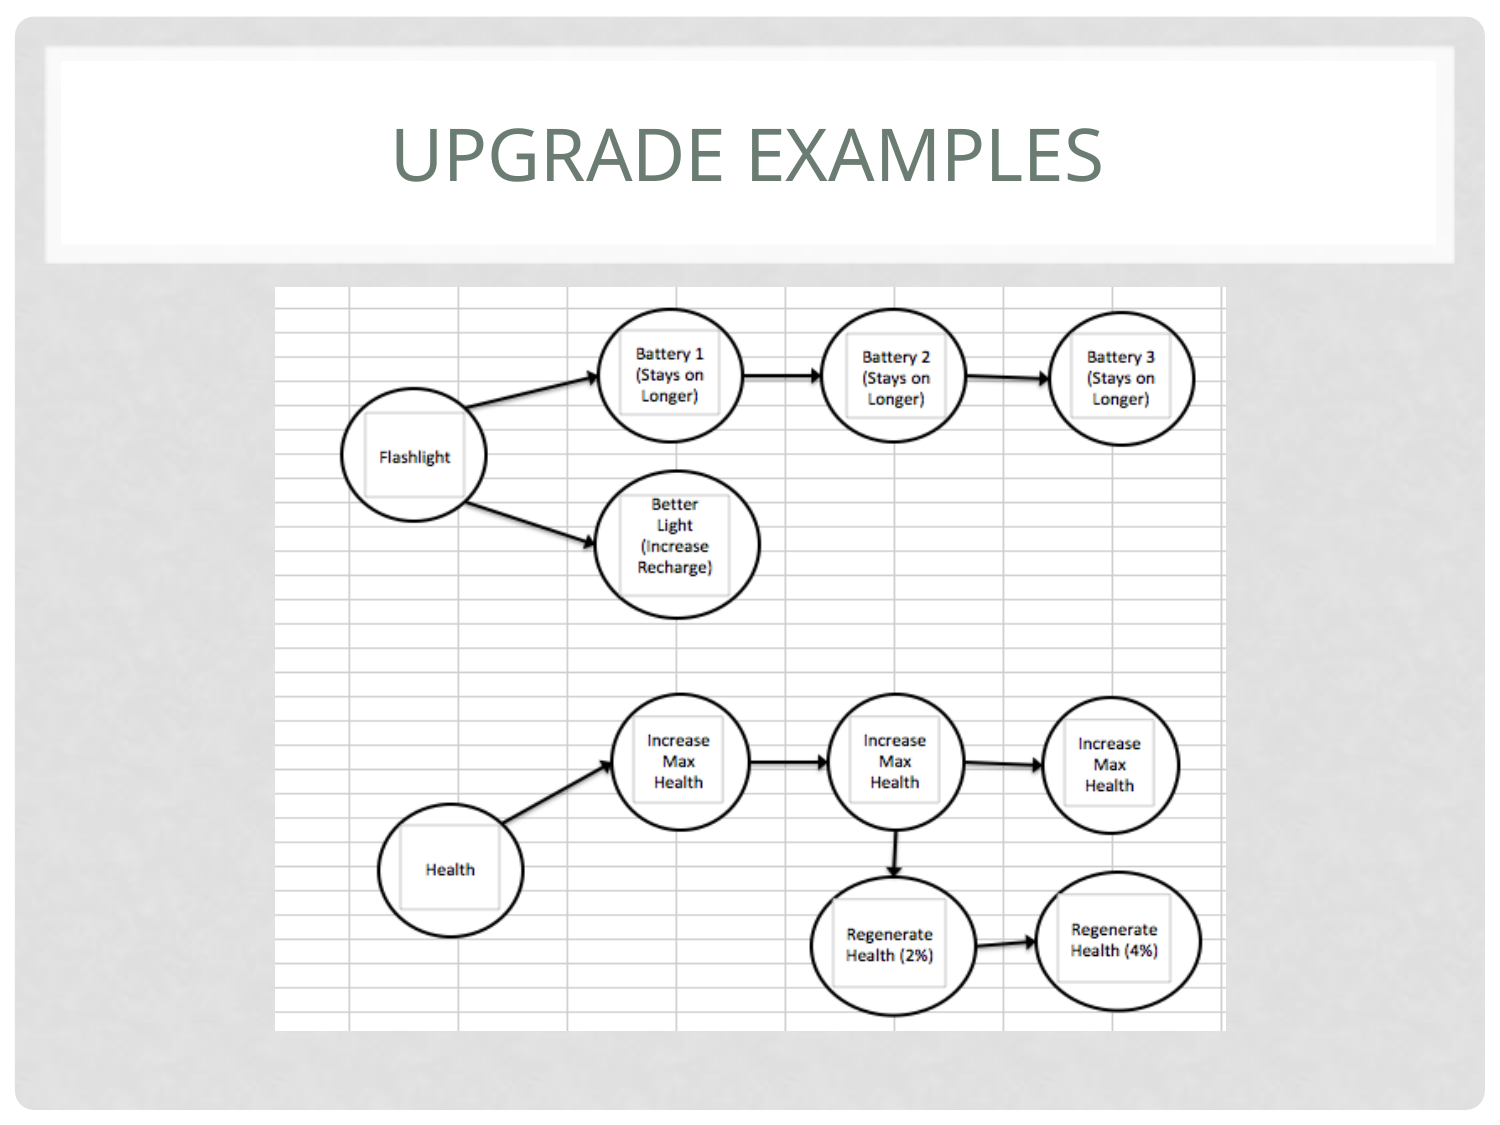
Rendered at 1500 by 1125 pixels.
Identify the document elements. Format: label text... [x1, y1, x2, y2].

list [25, 287, 1476, 1032]
title Upgrade Examples [69, 66, 1425, 238]
